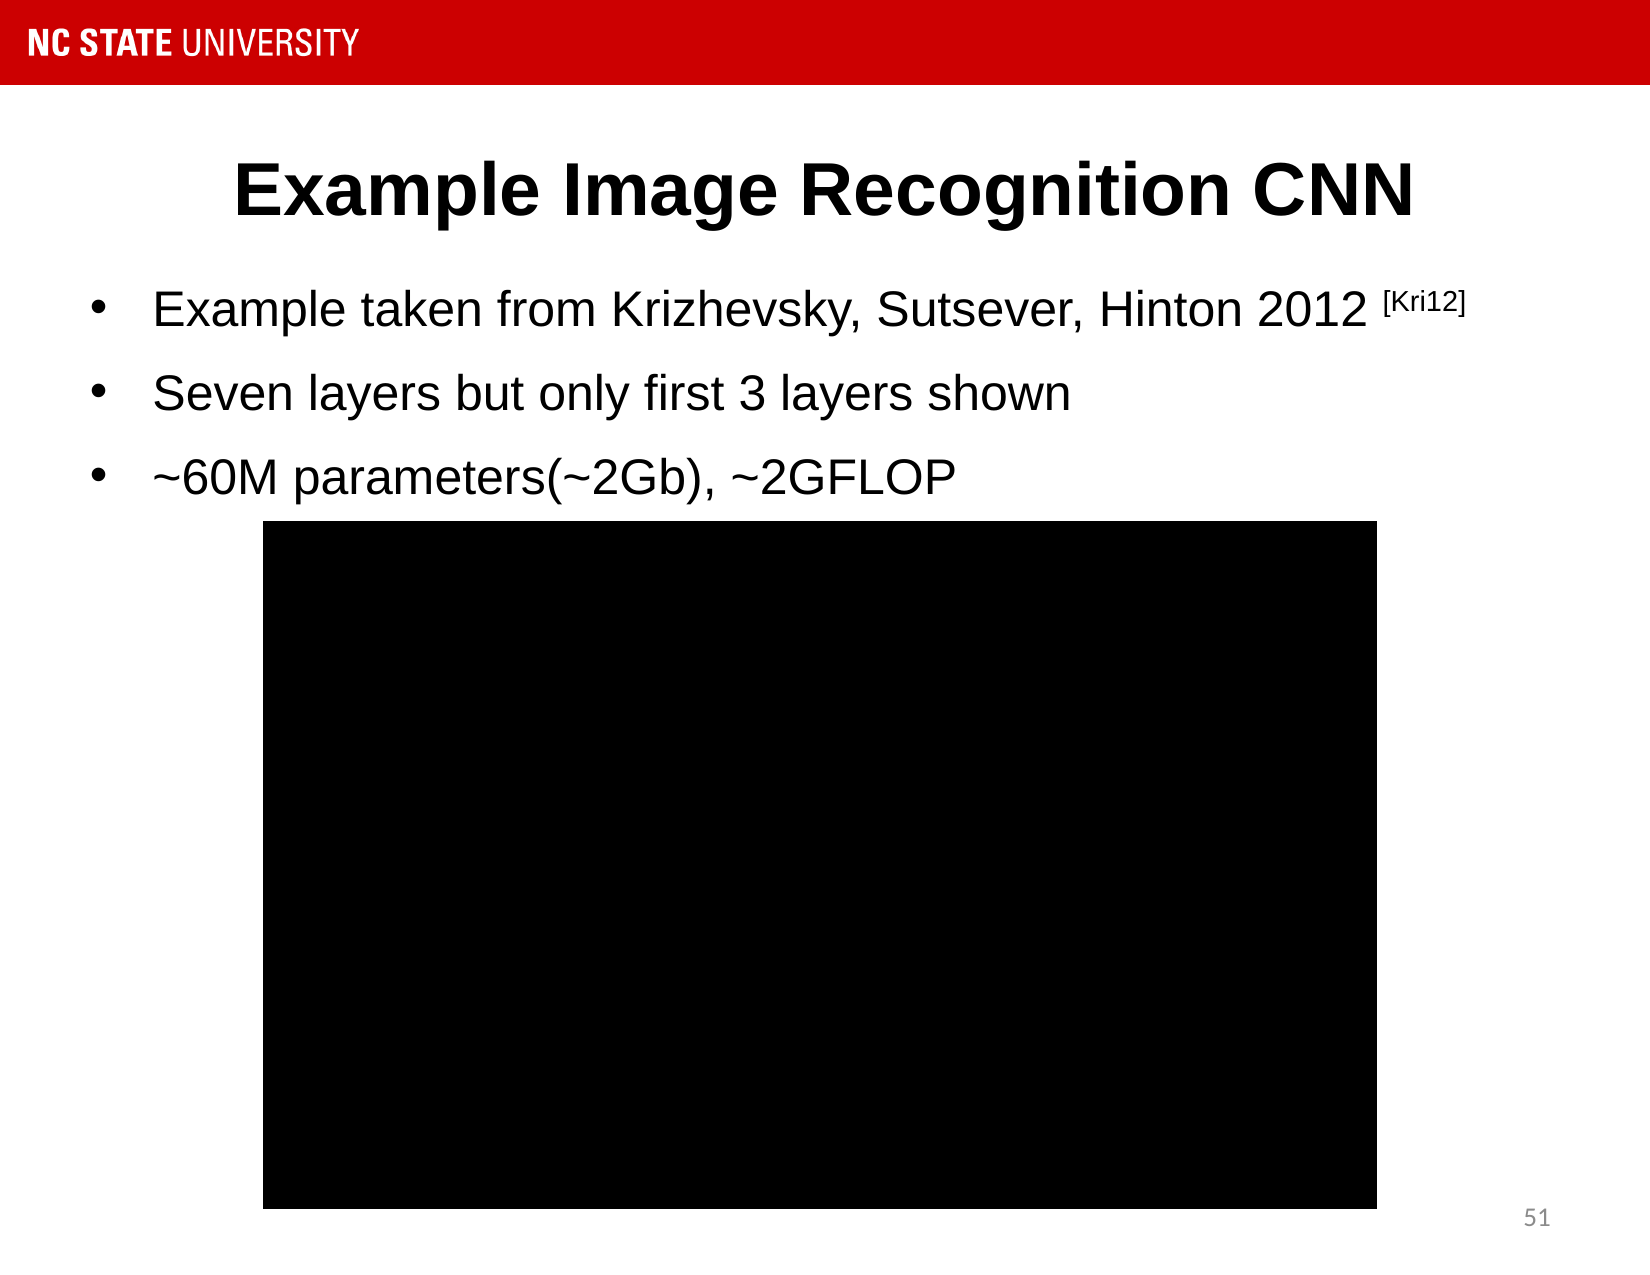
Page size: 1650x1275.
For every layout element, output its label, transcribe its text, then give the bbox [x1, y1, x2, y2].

title Example Image Recognition CNN [123, 101, 1527, 268]
slide_number 51 [1182, 1181, 1568, 1250]
subtitle Example taken from Krizhevsky, Sutsever, Hinton 2012 [Kri12] Seven layers but only first 3 layers shown ~60M parameters(~2Gb), ~2GFLOP [73, 268, 1545, 1109]
picture [0, 0, 1650, 85]
picture [263, 520, 1378, 1209]
